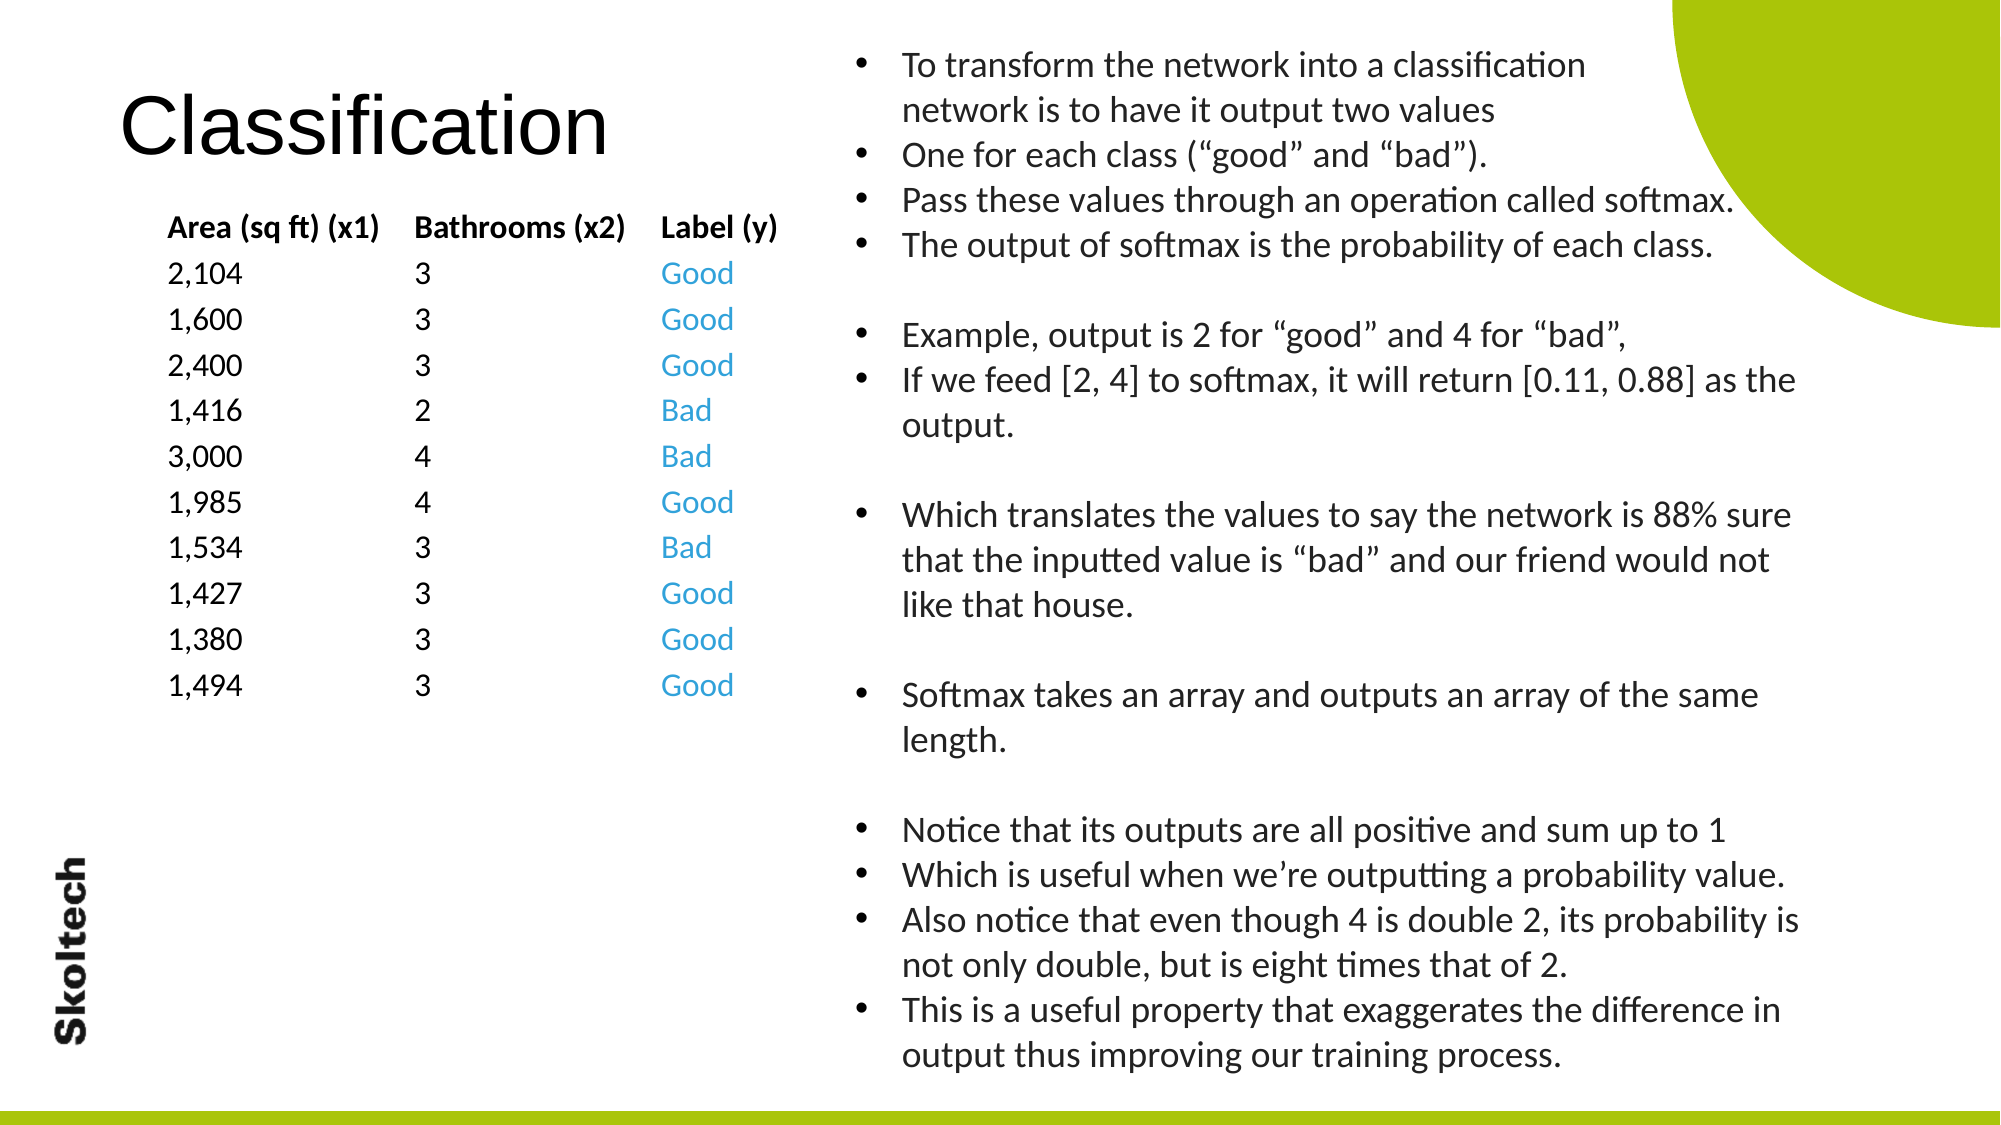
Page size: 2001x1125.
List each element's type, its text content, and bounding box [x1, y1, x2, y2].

table_cell Good [653, 665, 840, 710]
table_cell Good [653, 619, 840, 665]
table_cell Bad [653, 390, 840, 436]
table_cell 3 [407, 619, 653, 665]
table_cell Good [653, 482, 840, 528]
table_cell 3,000 [160, 436, 407, 482]
table_cell 4 [407, 482, 653, 528]
text_box To transform the network into a classification network is to have it output two values One for each class (“good” and “bad”). Pass these values through an operation called softmax. The output of softmax is the probability of each class. Example, output is 2 for “good” and 4 for “bad”, If we feed [2, 4] to softmax, it will return [0.11, 0.88] as the output. Which translates the values to say the network is 88% sure that the inputted value is “bad” and our friend would not like that house. Softmax takes an array and outputs an array of the same length. Notice that its outputs are all positive and sum up to 1 Which is useful when we’re outputting a probability value. Also notice that even though 4 is double 2, its probability is not only double, but is eight times that of 2. This is a useful property that exaggerates the difference in output thus improving our training process. [840, 32, 1841, 1083]
table_cell 1,534 [160, 528, 407, 573]
table_cell 3 [407, 573, 653, 619]
table_cell 1,380 [160, 619, 407, 665]
table_cell 3 [407, 528, 653, 573]
table_cell Good [653, 345, 840, 390]
table_cell Good [653, 299, 840, 345]
table_cell 1,427 [160, 573, 407, 619]
picture [54, 853, 86, 1050]
table_cell 3 [407, 253, 653, 299]
table_cell Good [653, 253, 840, 299]
table_cell 1,985 [160, 482, 407, 528]
table_cell 2,104 [160, 253, 407, 299]
table_cell 1,600 [160, 299, 407, 345]
table_cell Good [653, 573, 840, 619]
table_cell Bad [653, 436, 840, 482]
table_cell 2 [407, 390, 653, 436]
table_cell 4 [407, 436, 653, 482]
table_cell 1,494 [160, 665, 407, 710]
table_cell 1,416 [160, 390, 407, 436]
table_cell 2,400 [160, 345, 407, 390]
table_cell 3 [407, 345, 653, 390]
table_cell Bad [653, 528, 840, 573]
table_header Bathrooms (x2) [407, 208, 653, 253]
table_header Area (sq ft) (x1) [160, 208, 407, 253]
table_cell 3 [407, 665, 653, 710]
table_cell 3 [407, 299, 653, 345]
text_box Classification [105, 63, 840, 289]
table_header Label (y) [653, 208, 840, 253]
